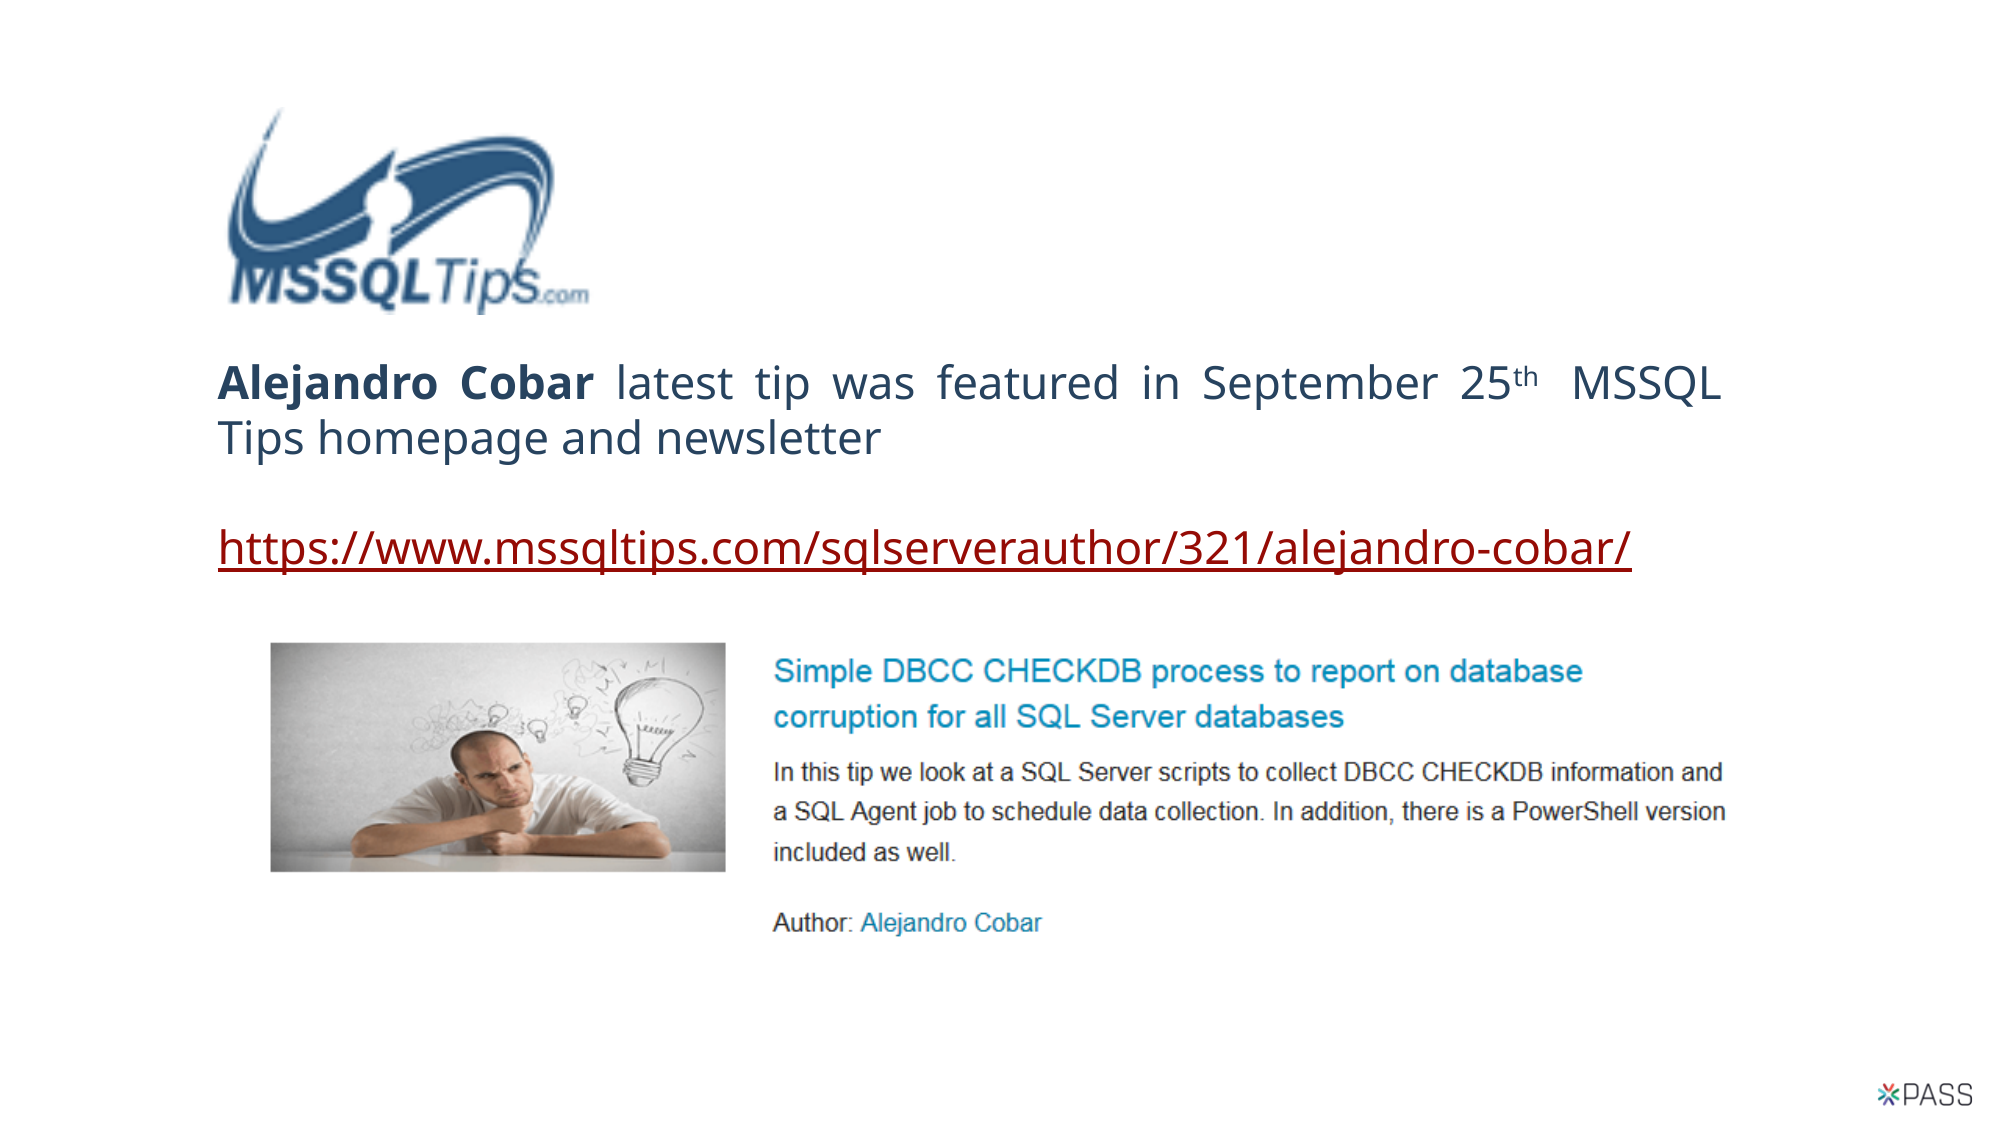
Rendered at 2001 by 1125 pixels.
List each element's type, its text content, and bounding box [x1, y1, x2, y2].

text_box Alejandro Cobar latest tip was featured in September 25th MSSQL Tips homepage and newsletter https://www.mssqltips.com/sqlserverauthor/321/alejandro-cobar/ [202, 181, 1737, 644]
picture [1863, 1079, 1987, 1110]
picture [249, 607, 1751, 968]
picture [209, 107, 600, 315]
